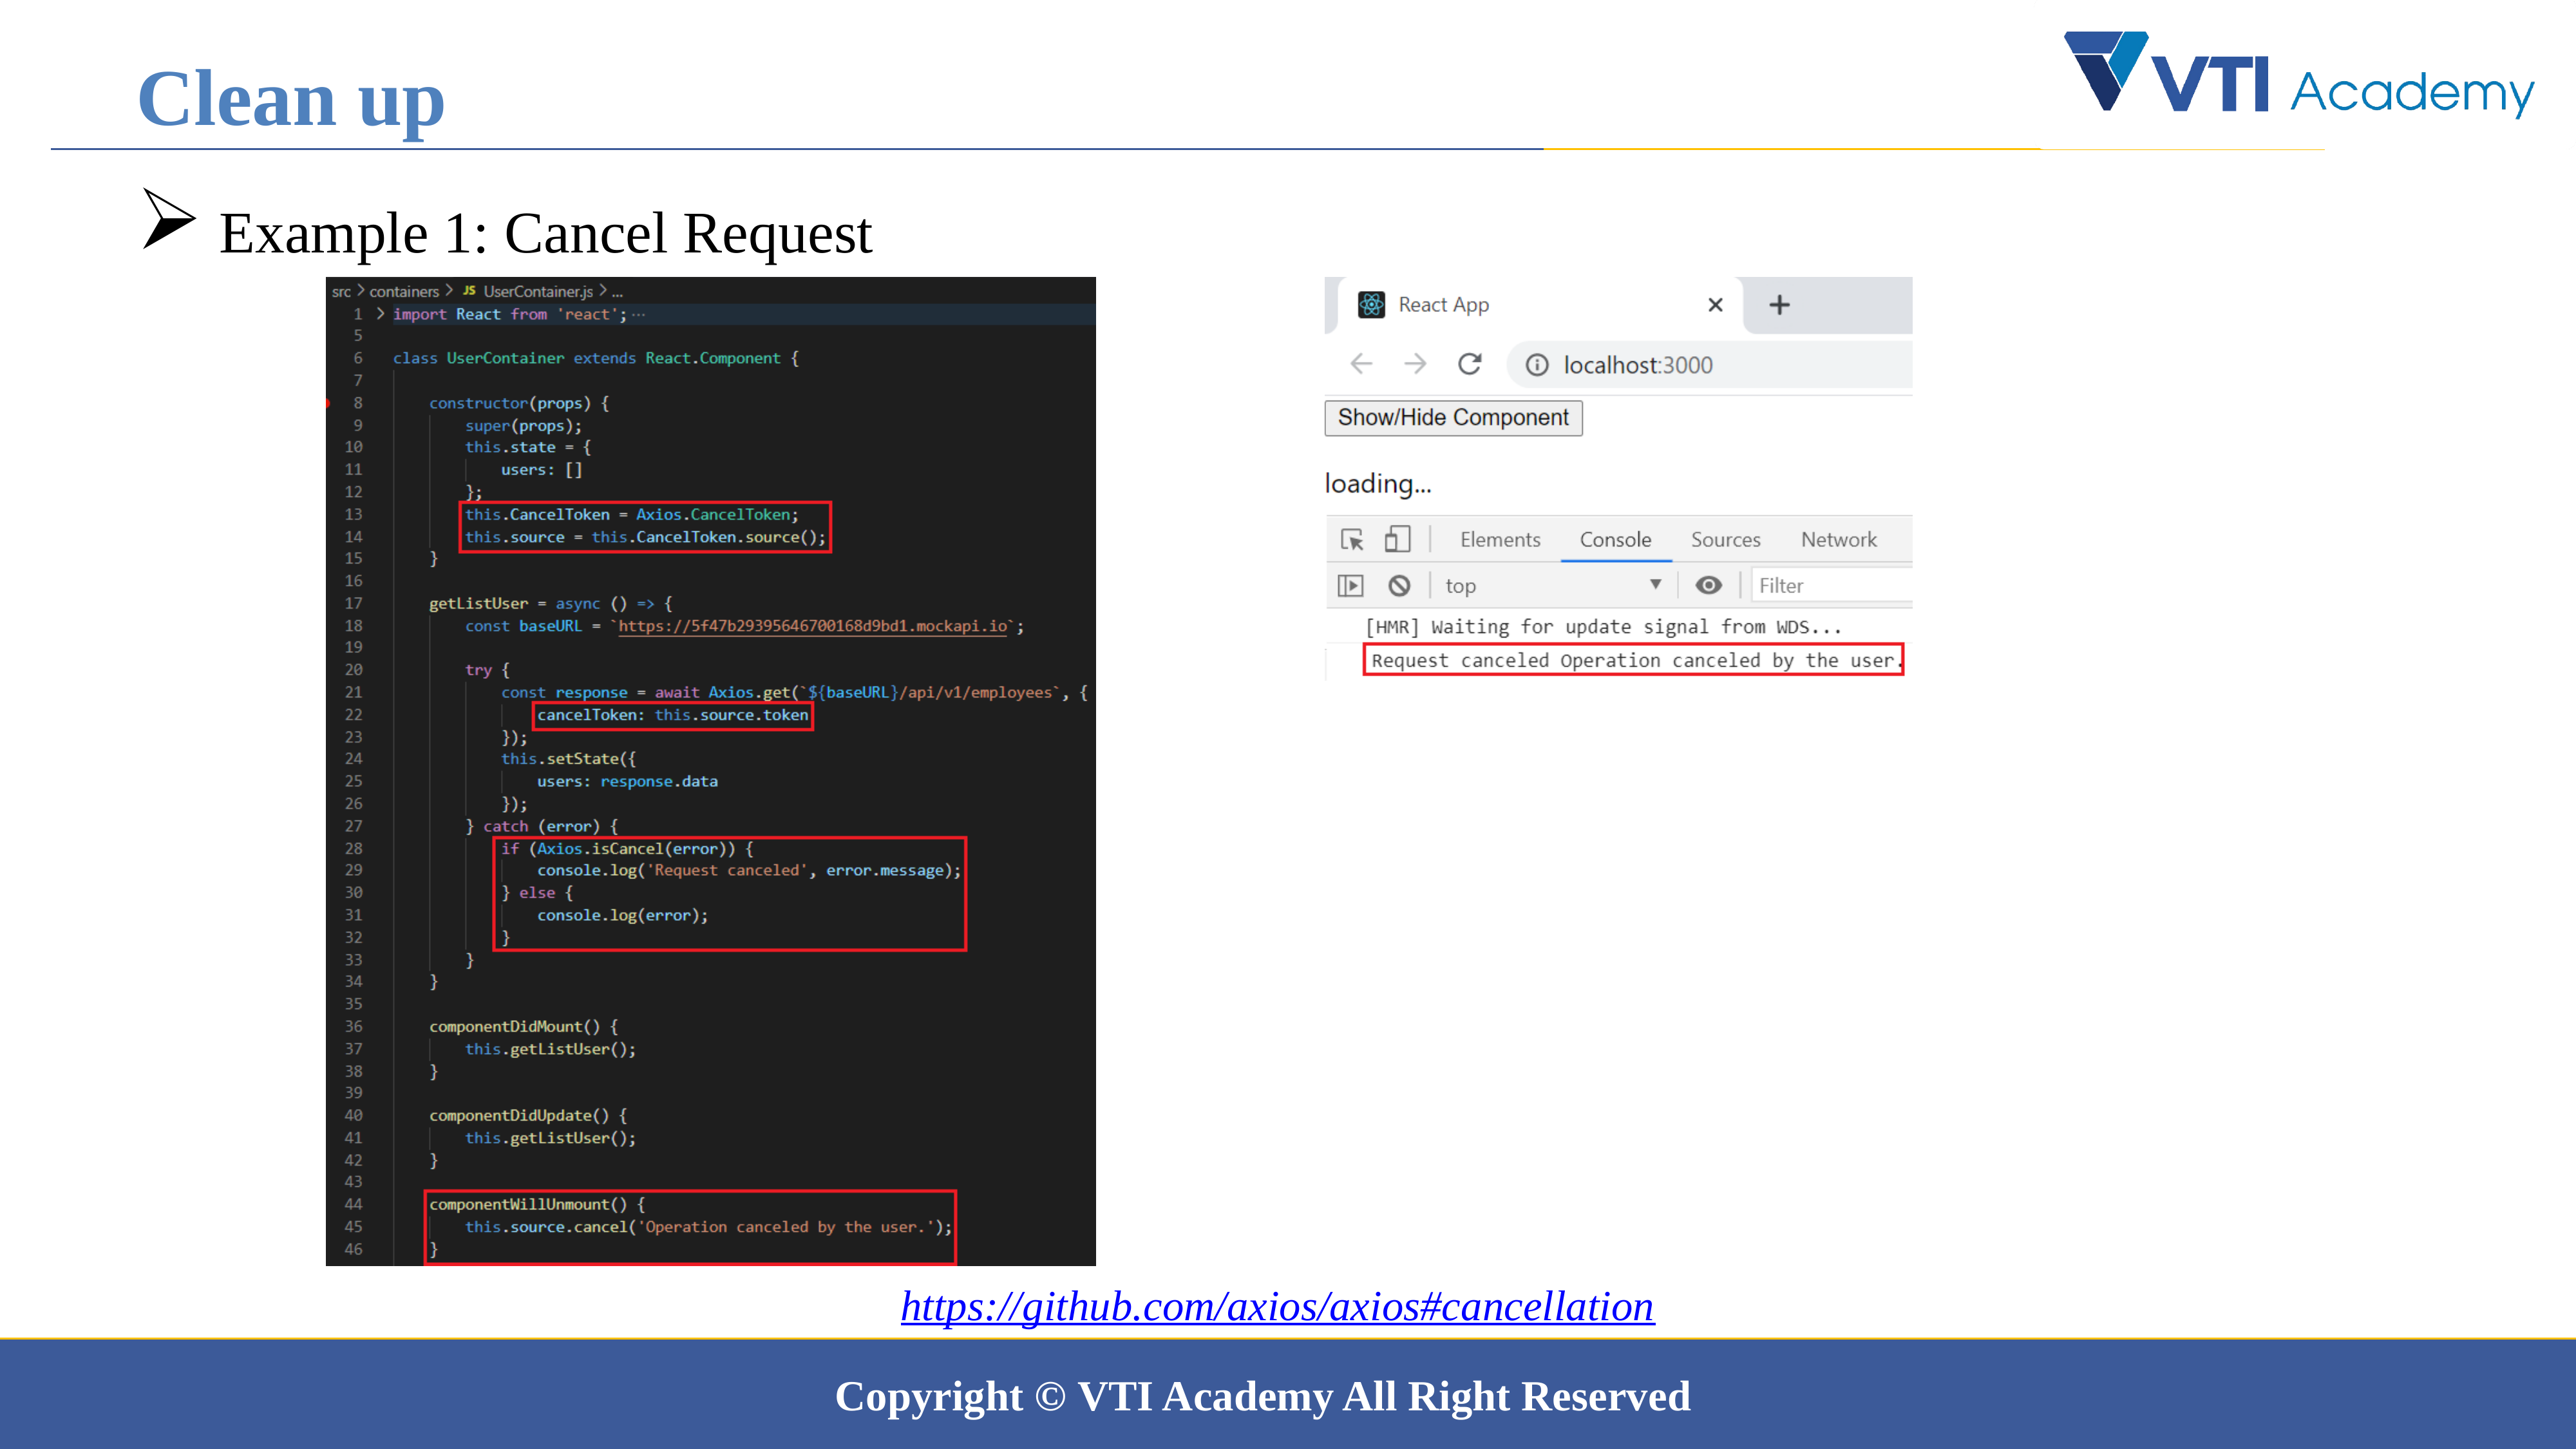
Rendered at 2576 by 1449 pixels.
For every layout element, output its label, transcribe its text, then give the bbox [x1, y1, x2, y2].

picture [1324, 276, 1913, 681]
picture [325, 276, 1096, 1267]
text_box Clean up [126, 60, 1774, 126]
text_box https://github.com/axios/axios#cancellation [891, 1273, 1665, 1334]
picture [2034, 0, 2576, 149]
text_box Example 1: Cancel Request [126, 189, 2319, 365]
